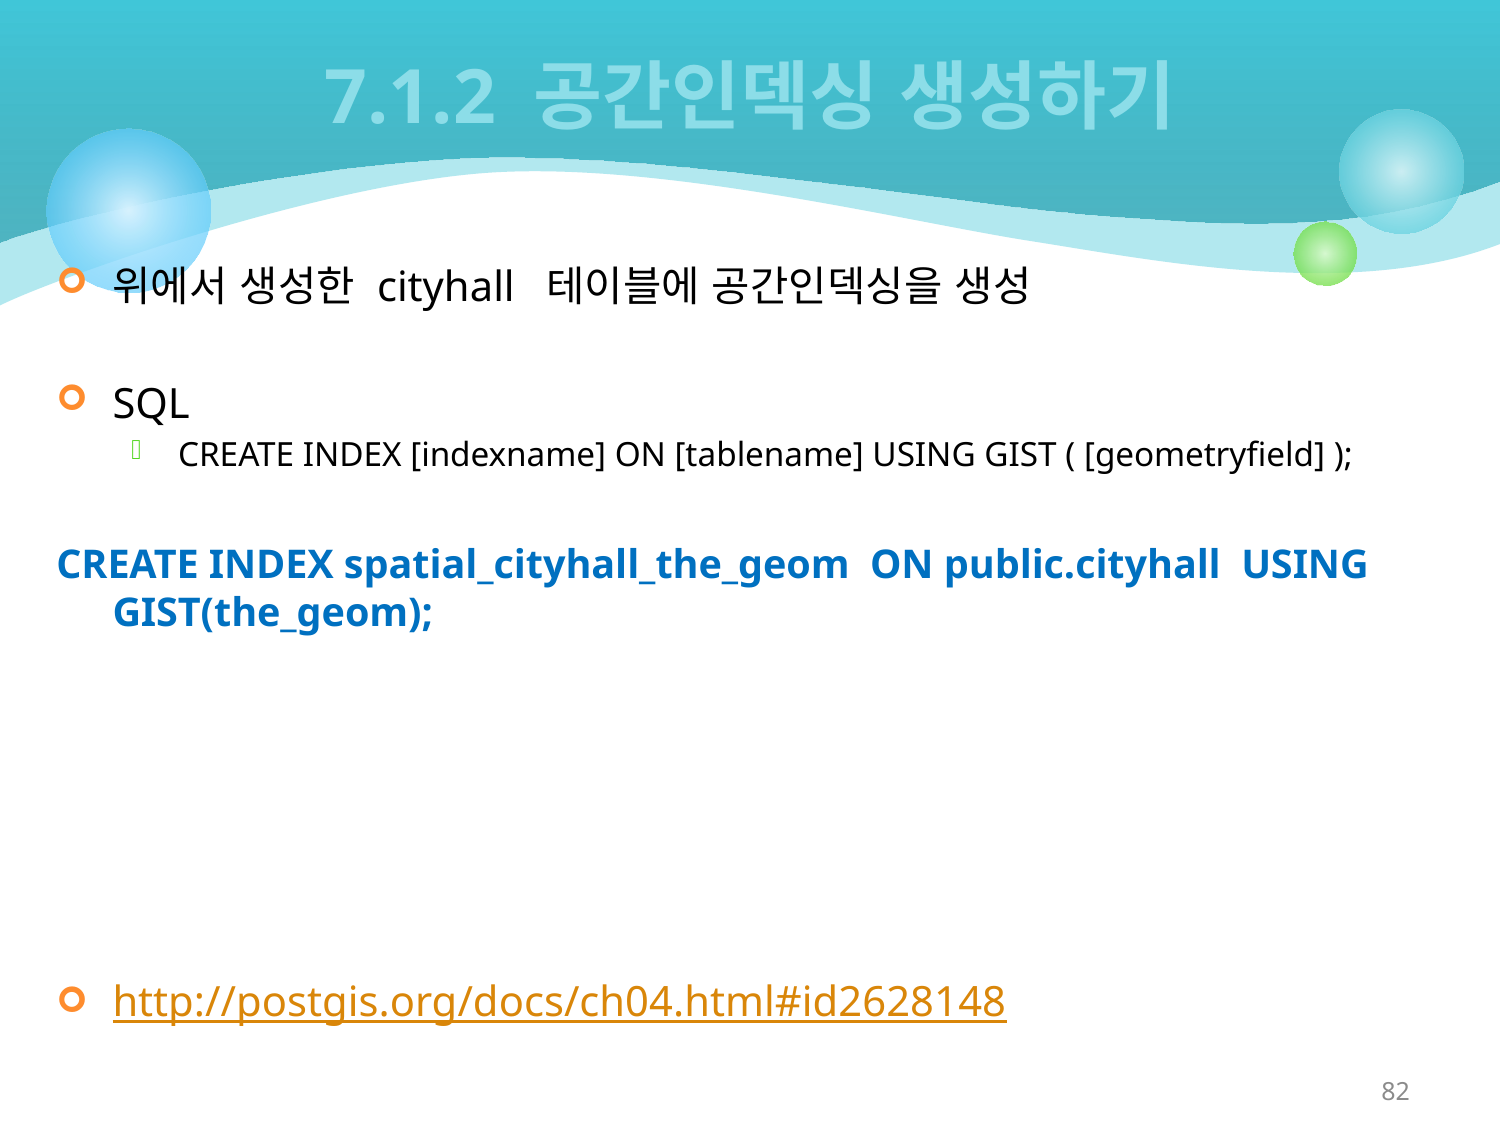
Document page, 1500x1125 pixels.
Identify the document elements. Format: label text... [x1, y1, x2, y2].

list 위에서 생성한 cityhall 테이블에 공간인덱싱을 생성 SQL CREATE INDEX [indexname] ON [tablename] USING GIST ( [geometryfield] ); CREATE INDEX spatial_cityhall_the_geom ON public.cityhall USING GIST(the_geom); http://postgis.org/docs/ch04.html#id2628148 [41, 252, 1500, 1059]
slide_number 82 [1074, 1072, 1425, 1113]
title 7.1.2 공간인덱싱 생성하기 [75, 0, 1425, 188]
